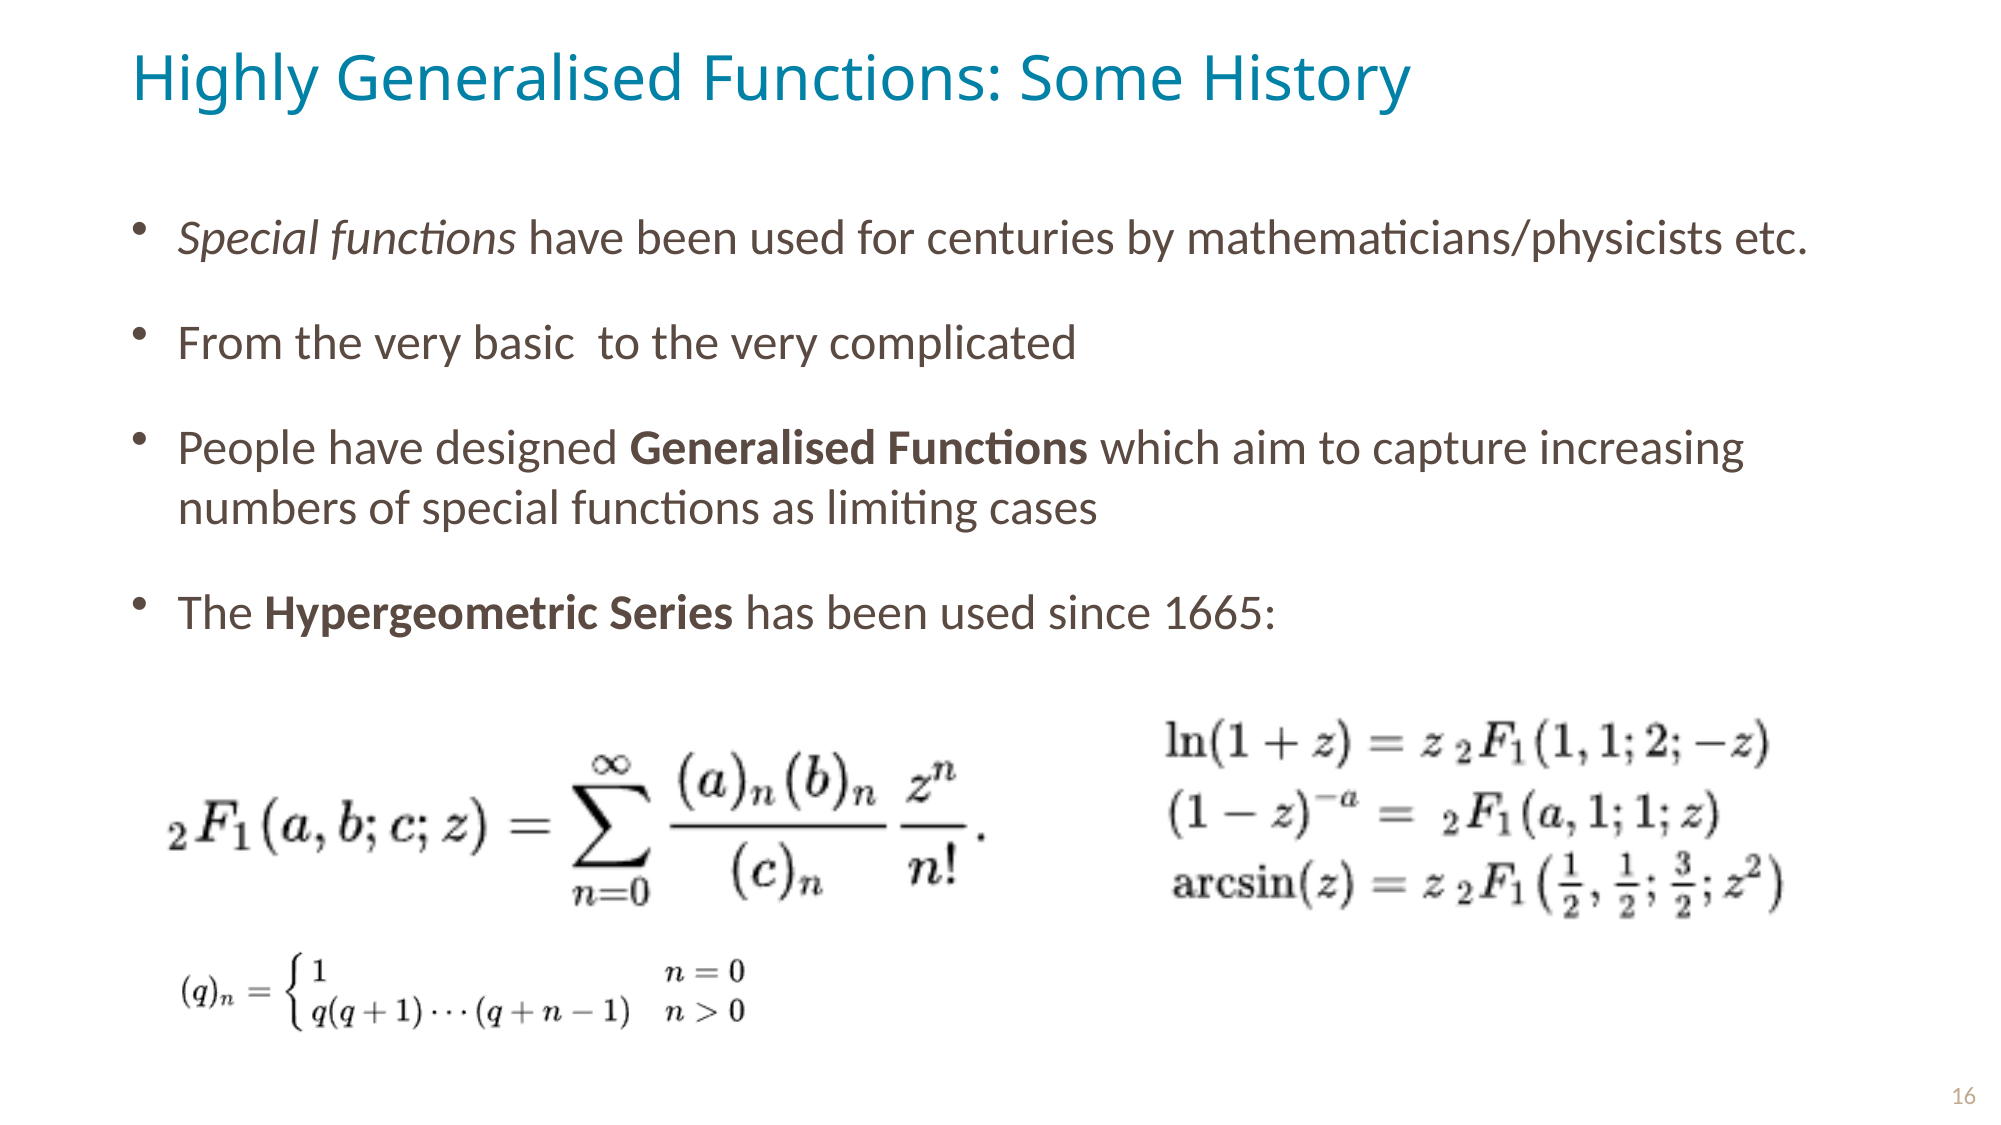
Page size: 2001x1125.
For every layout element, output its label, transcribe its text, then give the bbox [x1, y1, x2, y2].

picture [167, 941, 773, 1037]
picture [1113, 692, 1812, 943]
title Highly Generalised Functions: Some History [116, 11, 1992, 152]
slide_number 16 [1524, 1065, 1992, 1125]
picture [140, 728, 1019, 929]
